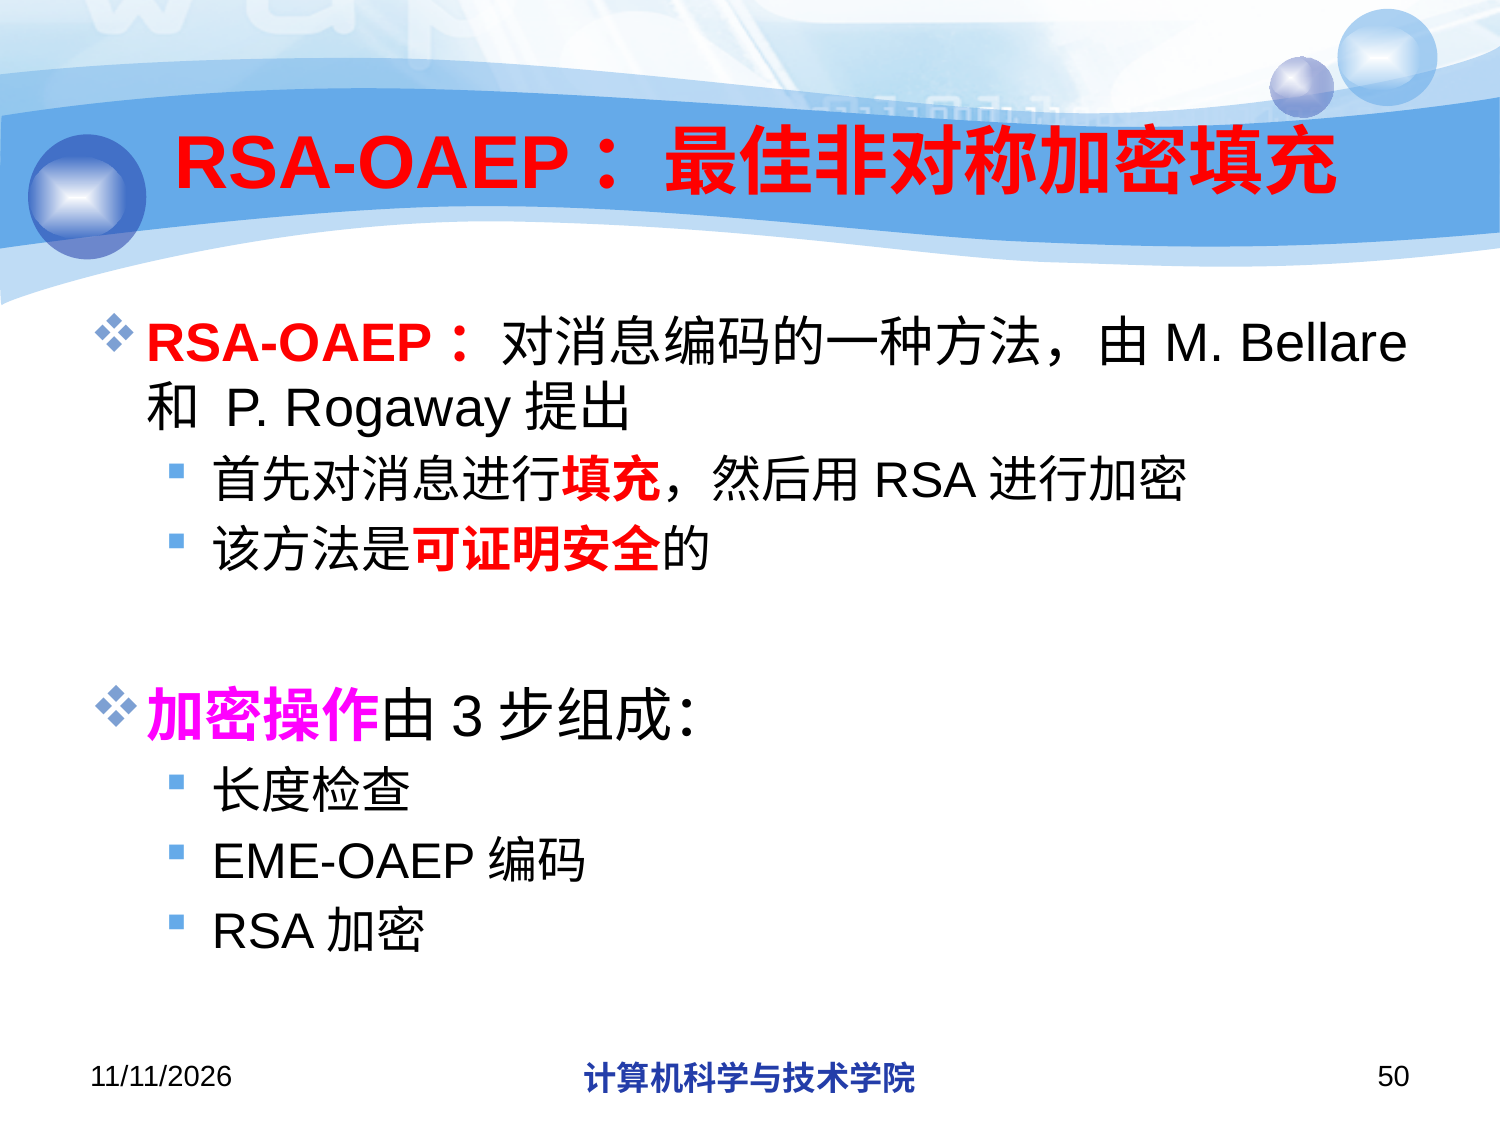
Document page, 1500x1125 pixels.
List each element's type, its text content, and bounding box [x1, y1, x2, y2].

picture [0, 0, 1500, 112]
footer 计算机科学与技术学院 [512, 1049, 988, 1103]
slide_number 50 [1074, 1049, 1426, 1103]
list RSA-OAEP：对消息编码的一种方法，由M. Bellare 和 P. Rogaway提出 首先对消息进行填充，然后用RSA进行加密 该方法是可证明安全的 加密操作由3步组成： 长度检查 EME-OAEP编码 RSA加密 [74, 299, 1426, 1038]
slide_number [74, 1049, 426, 1103]
title RSA-OAEP：最佳非对称加密填充 [149, 112, 1363, 206]
